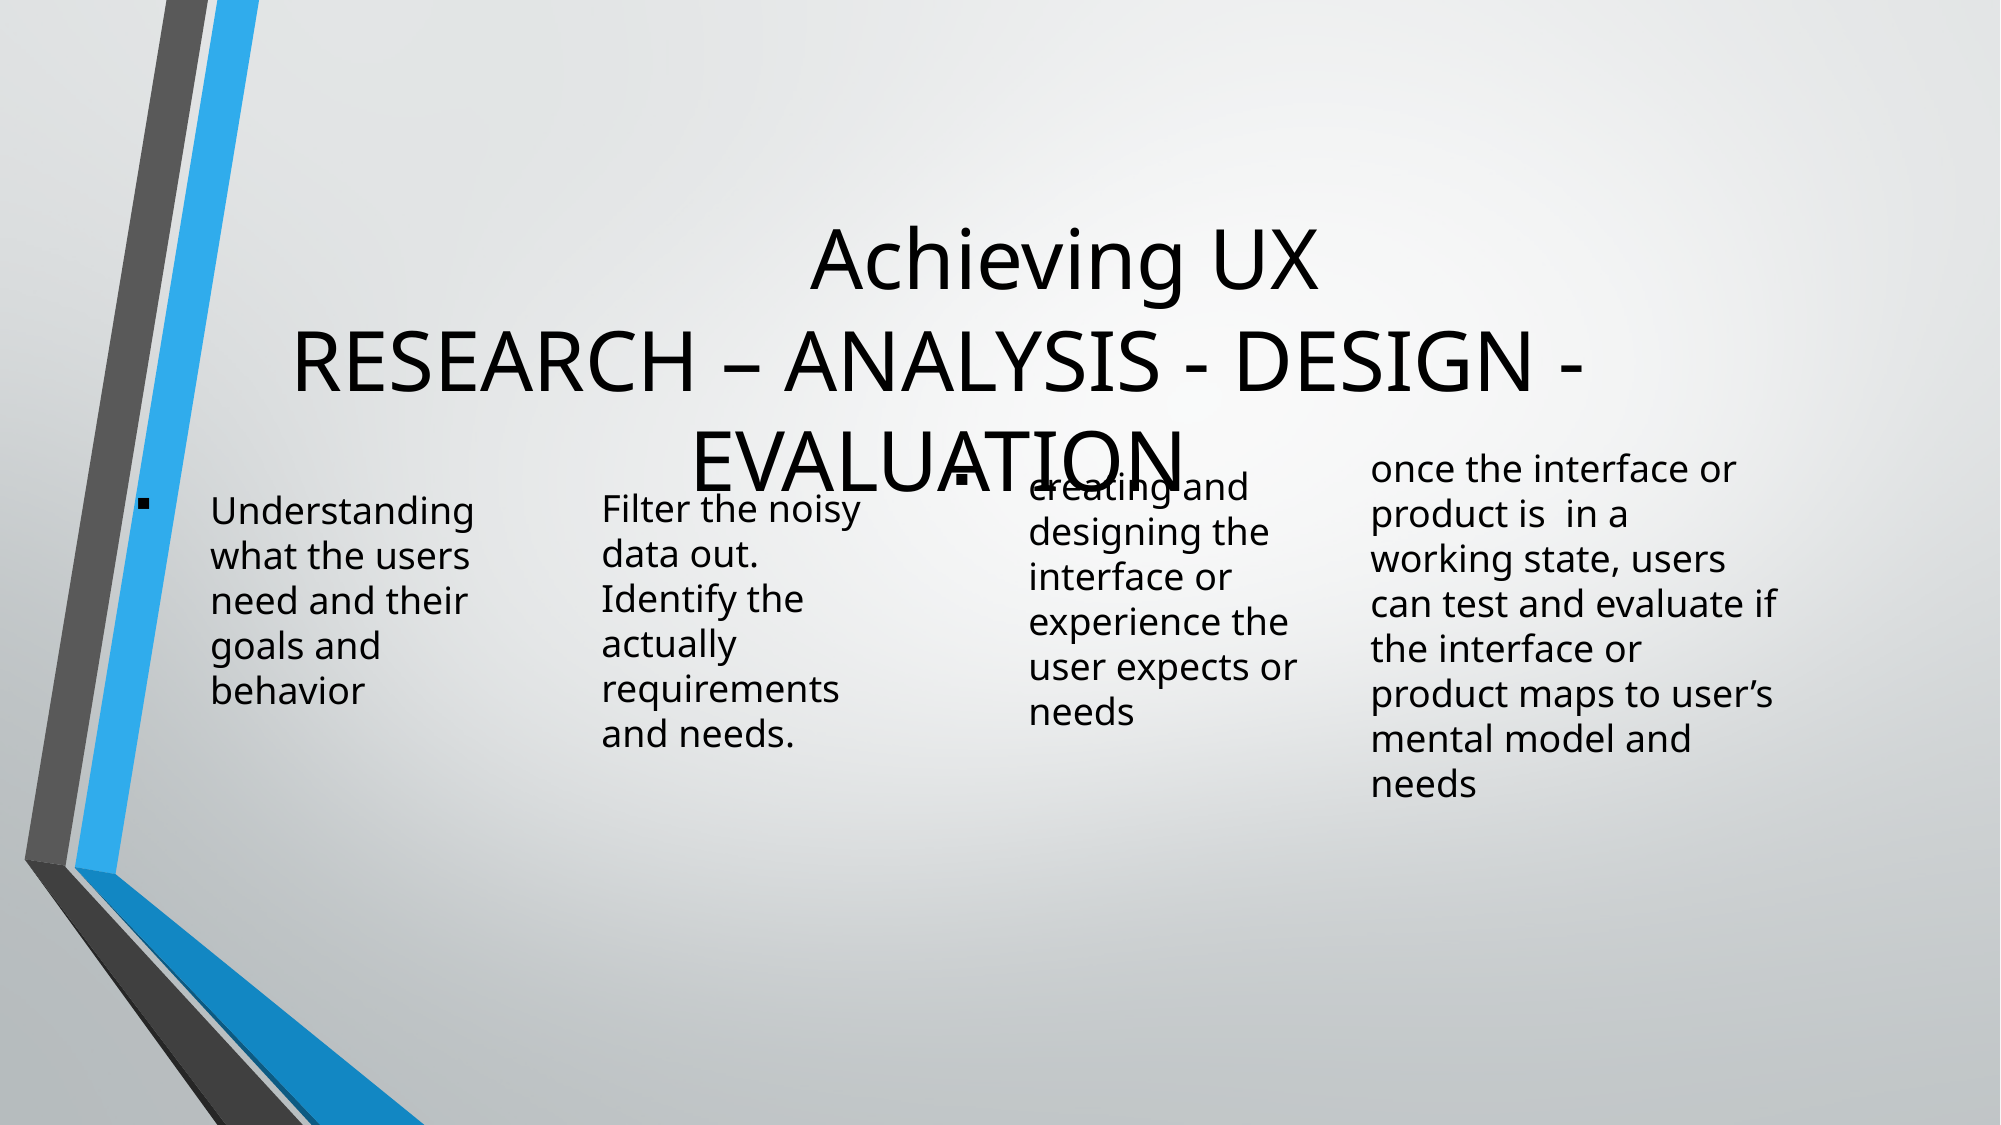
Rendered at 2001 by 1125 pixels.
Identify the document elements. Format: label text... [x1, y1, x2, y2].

text_box once the interface or product is in a working state, users can test and evaluate if the interface or product maps to user’s mental model and needs [1355, 437, 1798, 813]
title Achieving UX [243, 112, 1887, 400]
text_box Understanding what the users need and their goals and behavior [120, 479, 541, 719]
text_box creating and designing the interface or experience the user expects or needs [938, 455, 1355, 740]
text_box RESEARCH – ANALYSIS - DESIGN - EVALUATION [37, 301, 1840, 556]
text_box Filter the noisy data out. Identify the actually requirements and needs. [586, 477, 910, 763]
